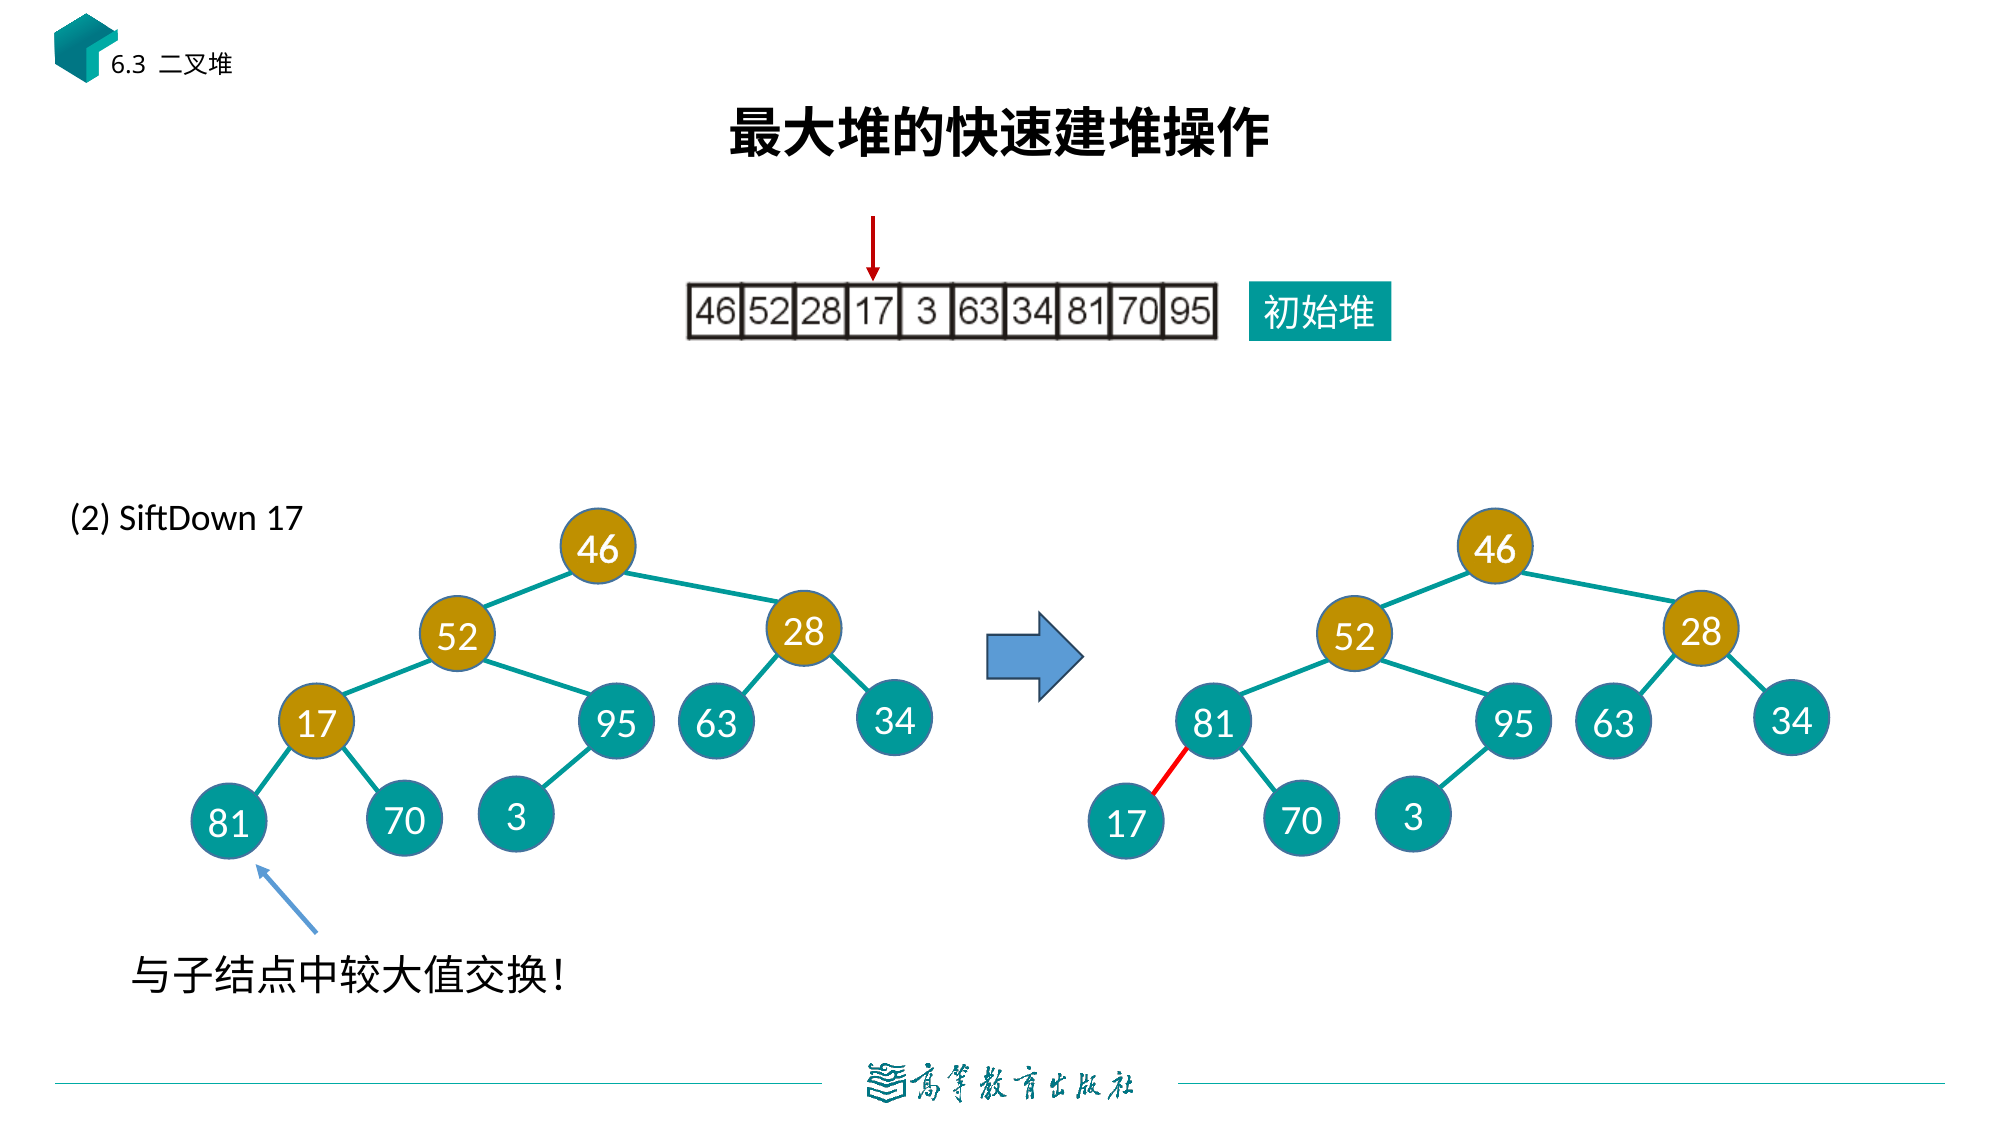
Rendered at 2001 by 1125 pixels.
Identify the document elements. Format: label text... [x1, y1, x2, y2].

picture [867, 1063, 1133, 1103]
title 最大堆的快速建堆操作 [137, 92, 1863, 178]
text_box 52 [418, 595, 496, 673]
text_box 81 [1175, 682, 1253, 760]
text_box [483, 660, 591, 695]
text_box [343, 747, 379, 792]
text_box 95 [1475, 682, 1553, 760]
picture [680, 276, 1225, 347]
text_box 46 [559, 507, 637, 585]
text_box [1521, 572, 1675, 602]
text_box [255, 864, 317, 934]
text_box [1727, 654, 1766, 692]
text_box 63 [1575, 682, 1653, 760]
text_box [1640, 654, 1675, 695]
subtitle 6.3 二叉堆 [95, 44, 894, 99]
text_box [624, 572, 778, 602]
text_box 与子结点中较大值交换！ [116, 940, 606, 1006]
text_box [255, 747, 290, 795]
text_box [1152, 747, 1188, 795]
text_box [986, 610, 1085, 703]
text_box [1240, 660, 1329, 695]
text_box 70 [366, 779, 444, 857]
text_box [1439, 747, 1488, 788]
text_box 63 [677, 682, 756, 760]
text_box (2) SiftDown 17 [54, 485, 381, 546]
text_box 初始堆 [1249, 281, 1392, 341]
text_box 34 [1753, 679, 1831, 757]
text_box 34 [856, 679, 934, 757]
text_box 3 [477, 775, 555, 853]
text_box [1381, 572, 1469, 608]
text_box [830, 654, 869, 692]
text_box 81 [190, 782, 268, 860]
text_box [1381, 660, 1488, 695]
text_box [1240, 747, 1276, 792]
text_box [542, 747, 590, 788]
text_box 46 [1456, 507, 1534, 585]
text_box 17 [1087, 782, 1165, 860]
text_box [742, 654, 778, 695]
text_box 52 [1316, 595, 1394, 673]
text_box 28 [765, 589, 843, 667]
text_box 70 [1263, 779, 1341, 857]
text_box 3 [1374, 775, 1452, 853]
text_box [343, 660, 431, 695]
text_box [483, 572, 572, 608]
text_box 95 [577, 682, 656, 760]
text_box 17 [277, 682, 356, 760]
text_box 28 [1662, 589, 1740, 667]
